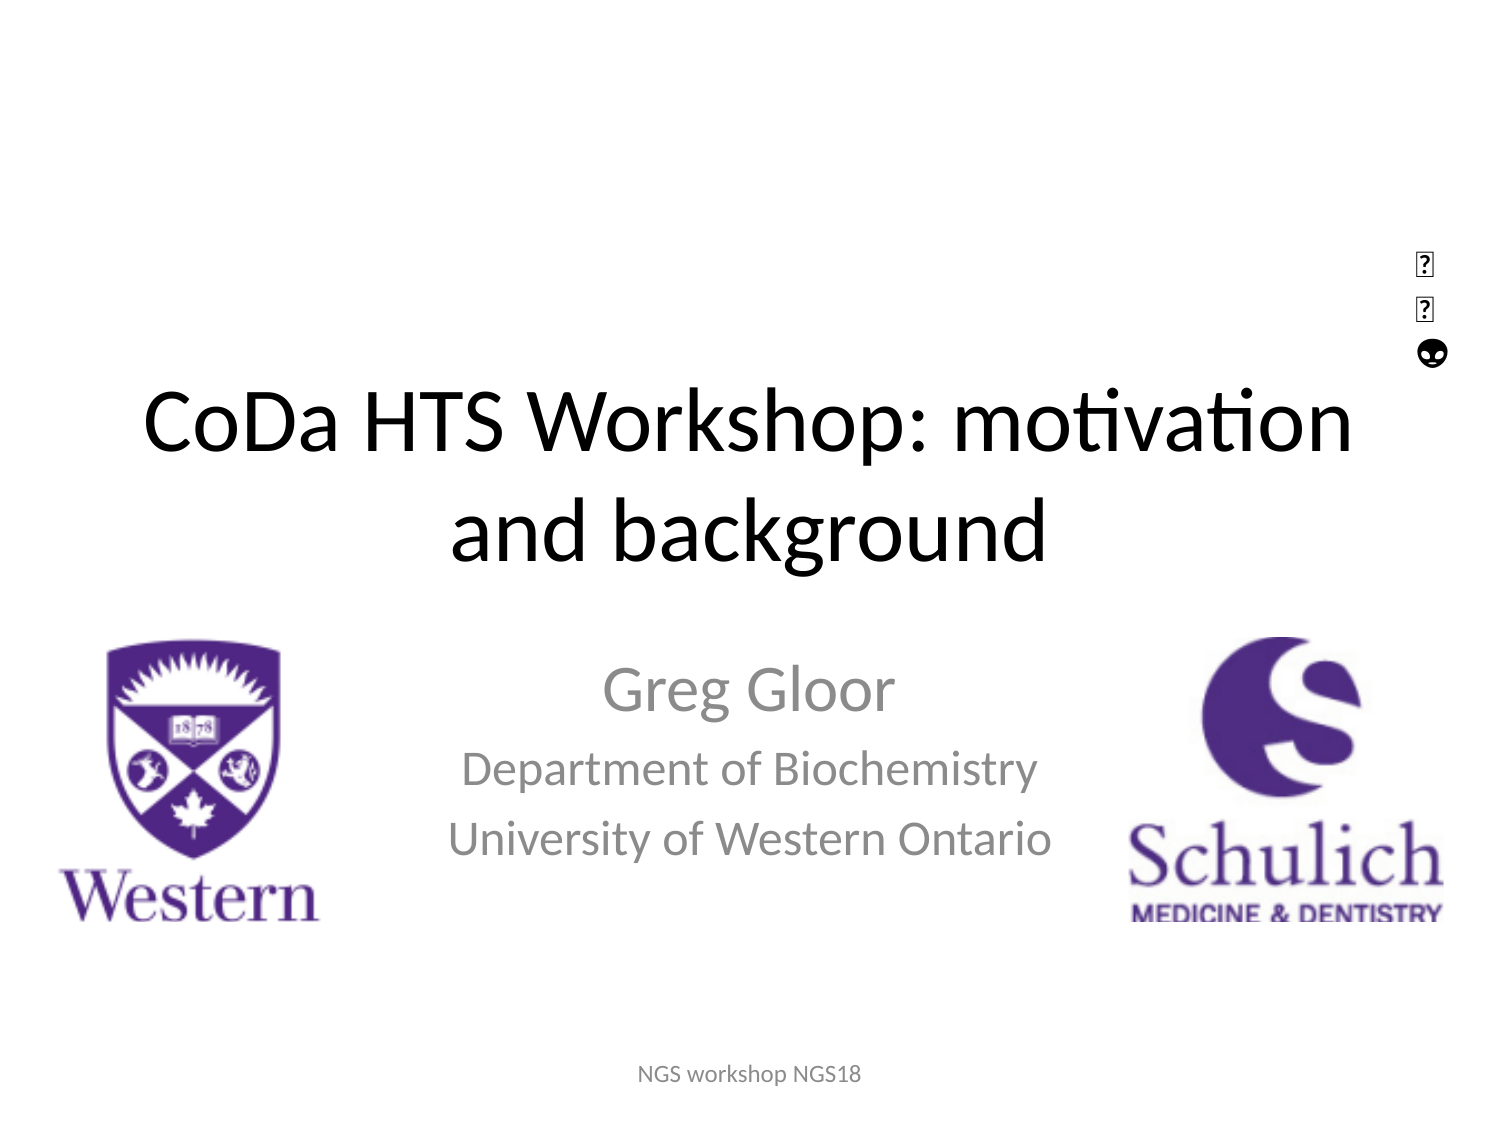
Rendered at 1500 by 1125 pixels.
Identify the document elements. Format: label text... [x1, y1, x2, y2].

picture [56, 637, 1444, 922]
footer NGS workshop NGS18 [512, 1042, 988, 1103]
text_box 🐯 🐞 👽 [1400, 232, 1482, 383]
title CoDa HTS Workshop: motivation and background [112, 349, 1388, 591]
